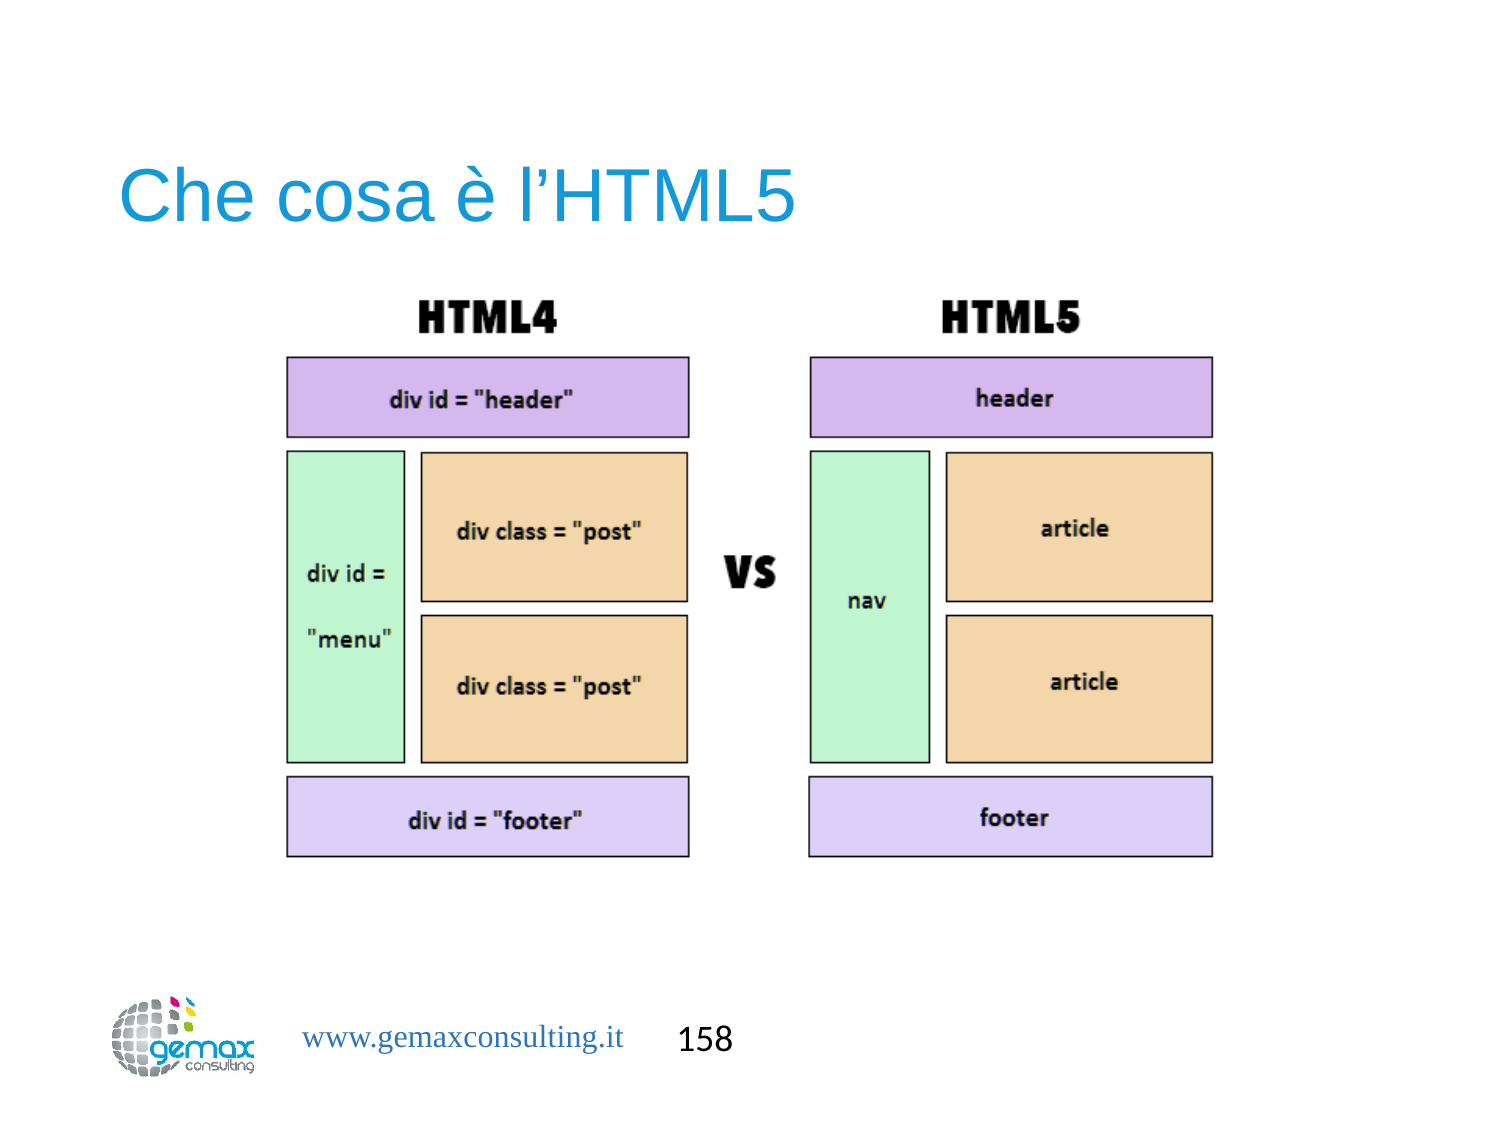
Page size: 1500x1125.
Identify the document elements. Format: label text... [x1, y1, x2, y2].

picture [281, 277, 1219, 867]
slide_number 158 [661, 1006, 793, 1067]
title Che cosa è l’HTML5 [103, 59, 1397, 278]
picture [103, 990, 262, 1083]
